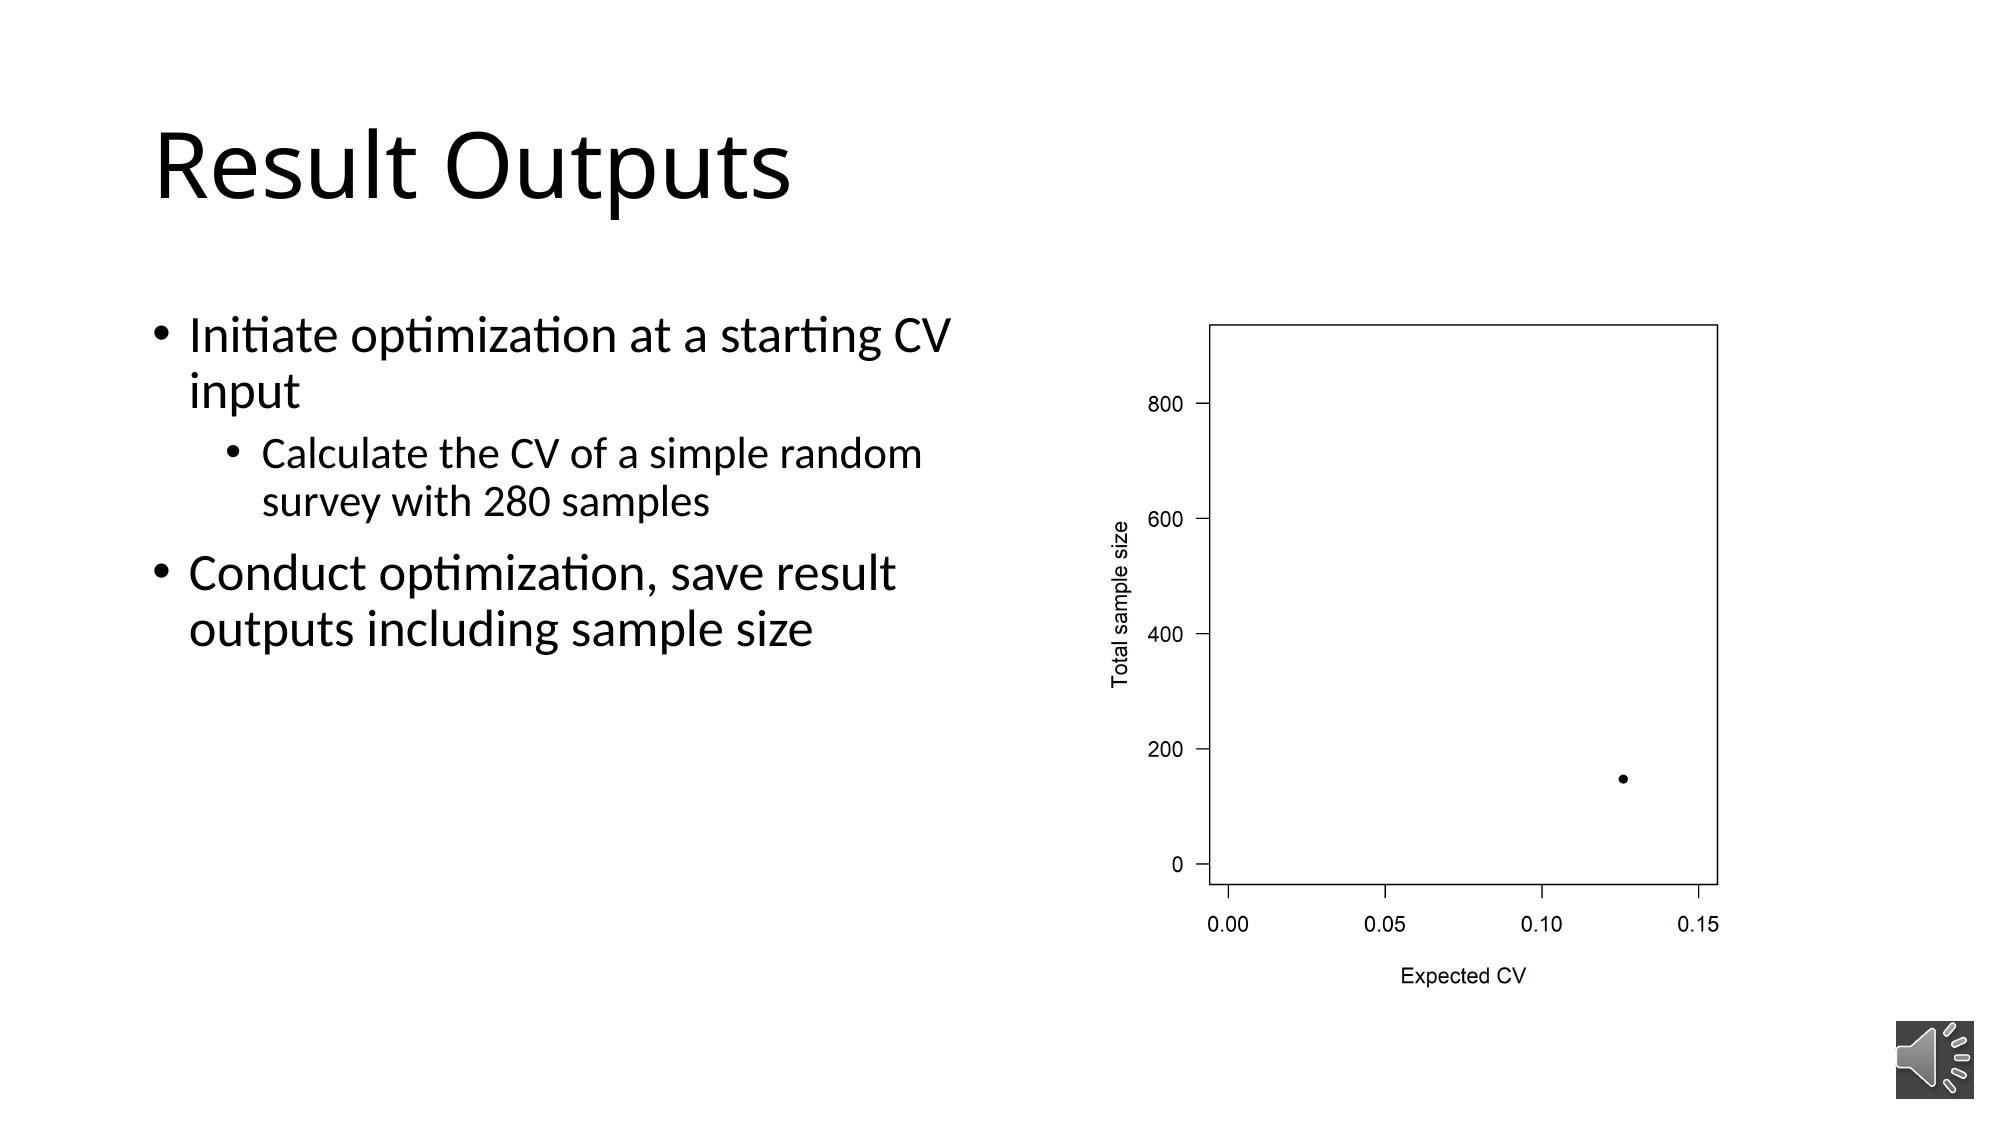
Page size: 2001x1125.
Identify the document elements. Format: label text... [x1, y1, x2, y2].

list Initiate optimization at a starting CV input Calculate the CV of a simple random survey with 280 samples Conduct optimization, save result outputs including sample size Reduce the CV input by a small rate (1 -> 20%) Conduct optimization again Conduct until optimal sample size passes 292, 550, and 825 stations [137, 299, 988, 1014]
title Result Outputs [137, 59, 1863, 278]
picture [1894, 1019, 1975, 1100]
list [1080, 299, 1795, 1014]
